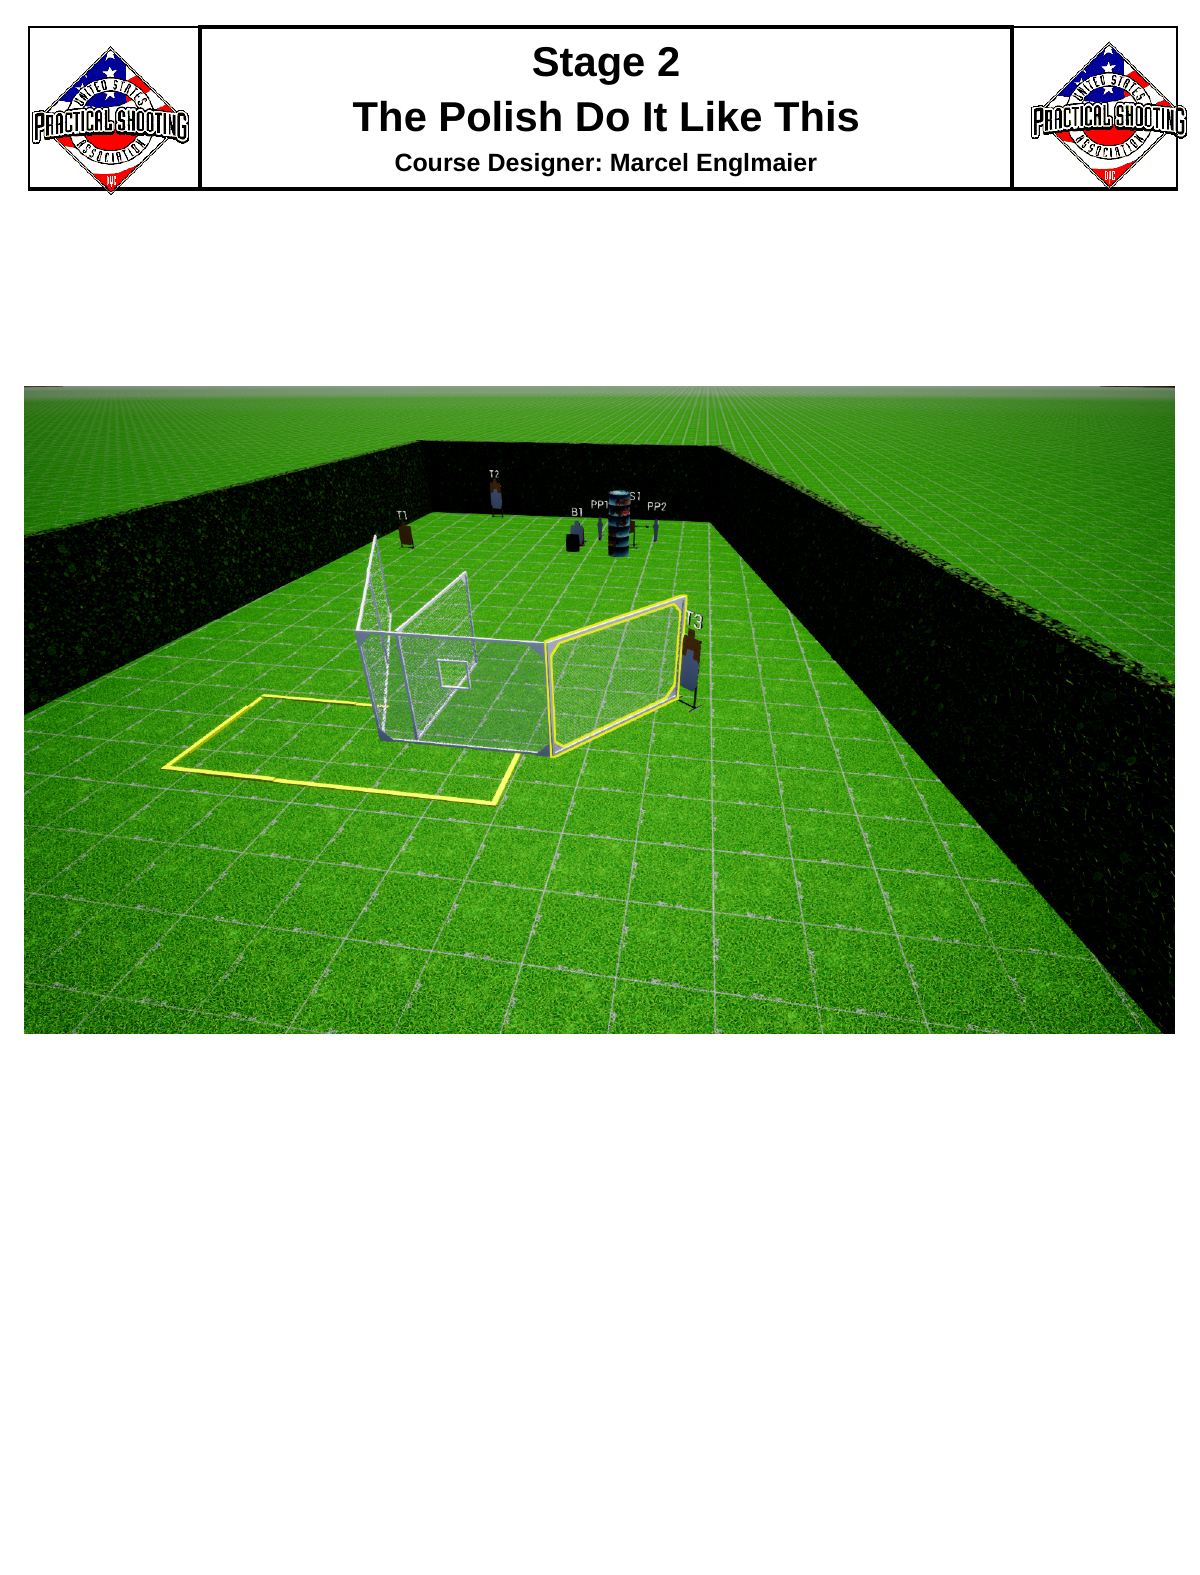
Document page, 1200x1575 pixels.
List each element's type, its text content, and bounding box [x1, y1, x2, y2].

table_header [30, 28, 198, 45]
picture [1022, 40, 1197, 193]
table_header [1014, 28, 1176, 187]
picture [24, 385, 1176, 1034]
table_header Stage 2 The Polish Do It Like This Course Designer: Marcel Englmaier [202, 29, 1010, 187]
picture [24, 45, 199, 198]
